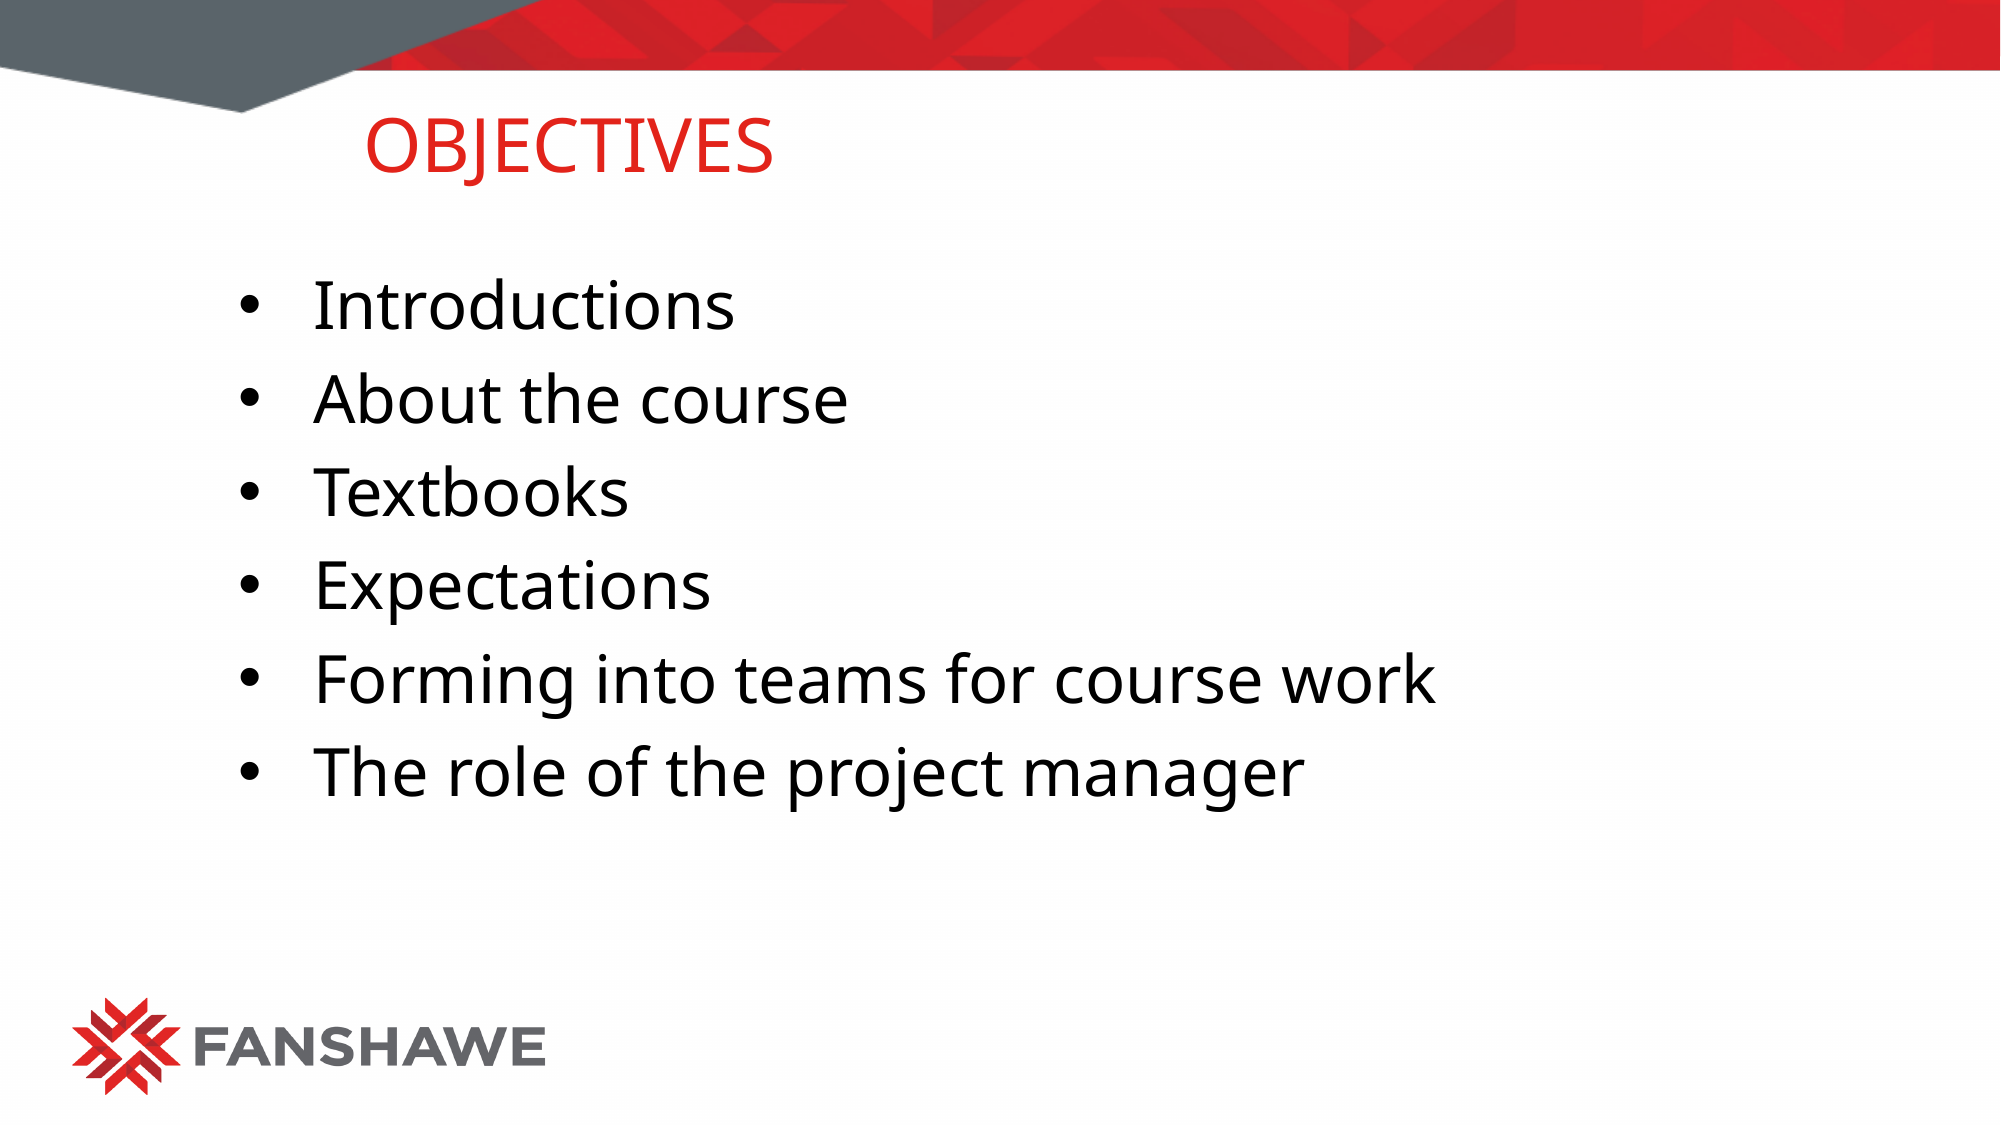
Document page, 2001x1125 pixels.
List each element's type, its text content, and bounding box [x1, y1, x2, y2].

list Introductions About the course Textbooks Expectations Forming into teams for course work The role of the project manager [223, 255, 1479, 987]
title Objectives [363, 57, 1637, 189]
picture [0, 0, 2001, 1125]
